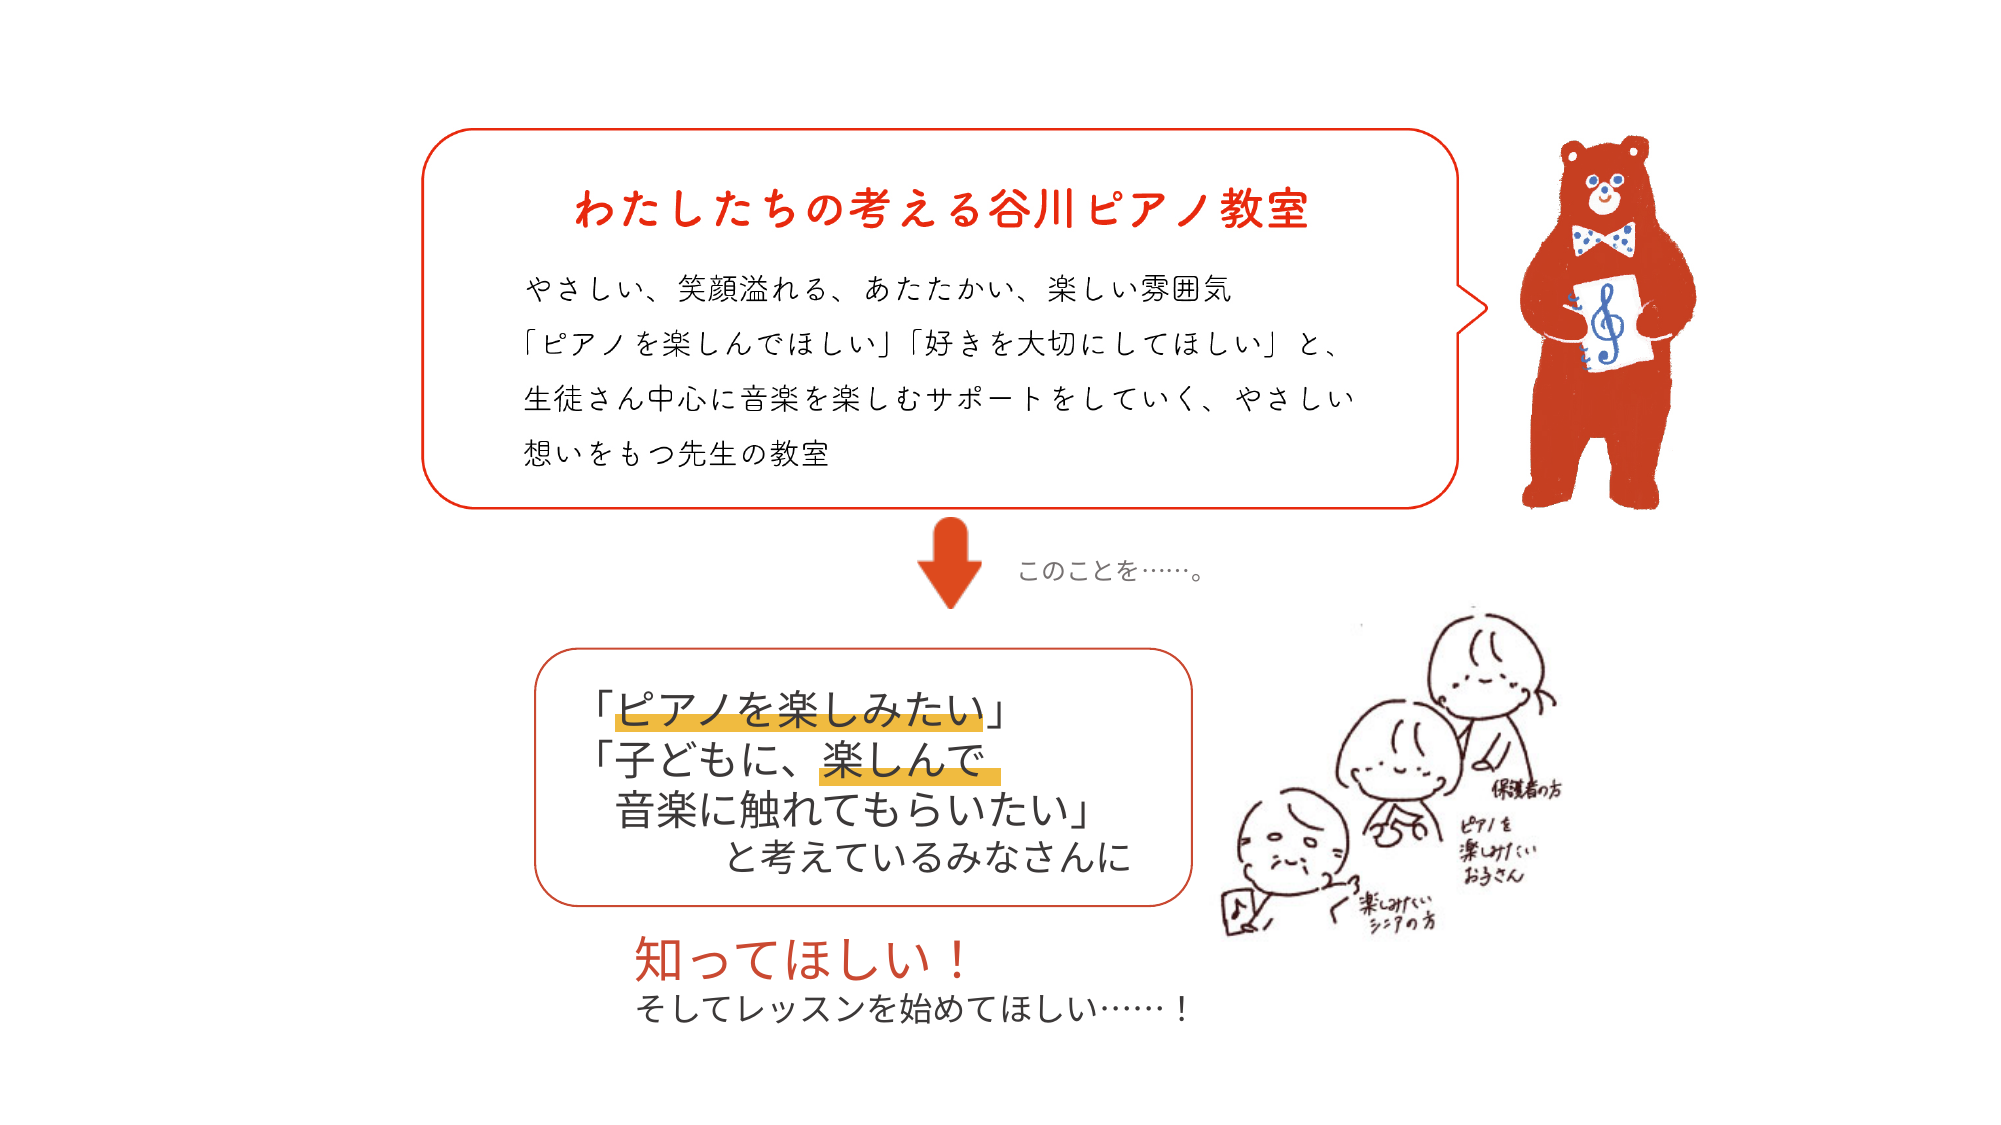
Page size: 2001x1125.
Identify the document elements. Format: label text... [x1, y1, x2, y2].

text_box このことを……。 [1001, 548, 1231, 593]
picture [916, 517, 982, 609]
picture [421, 127, 1697, 512]
picture [1186, 577, 1604, 964]
text_box 知ってほしい！ そしてレッスンを始めてほしい……！ [619, 921, 1214, 1036]
text_box [534, 647, 1186, 908]
